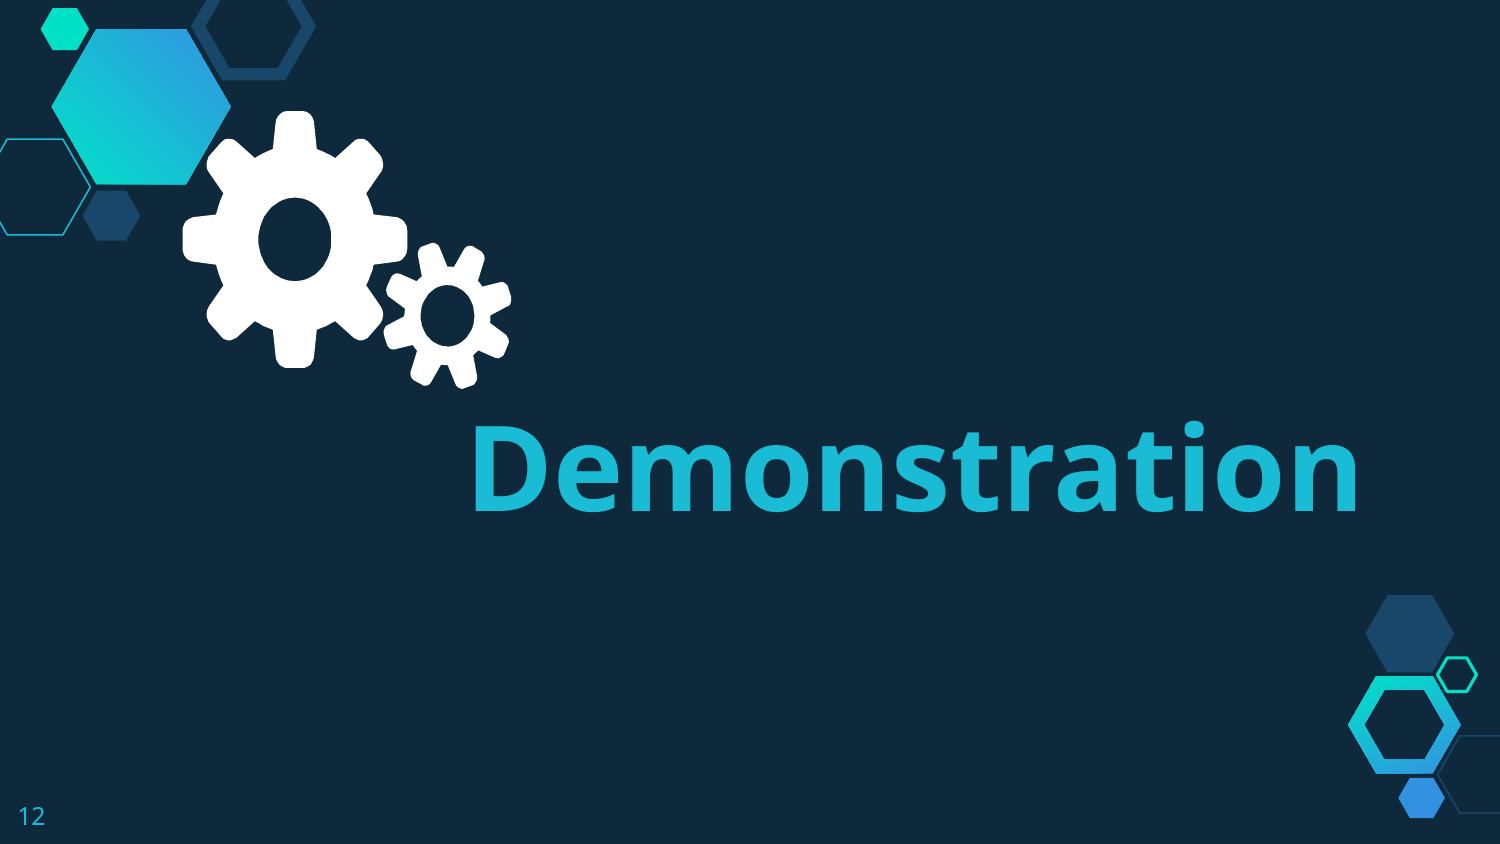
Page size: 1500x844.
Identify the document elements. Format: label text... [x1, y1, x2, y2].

slide_number ‹#› [2, 785, 93, 844]
title Demonstration [450, 359, 1410, 551]
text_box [182, 110, 512, 390]
